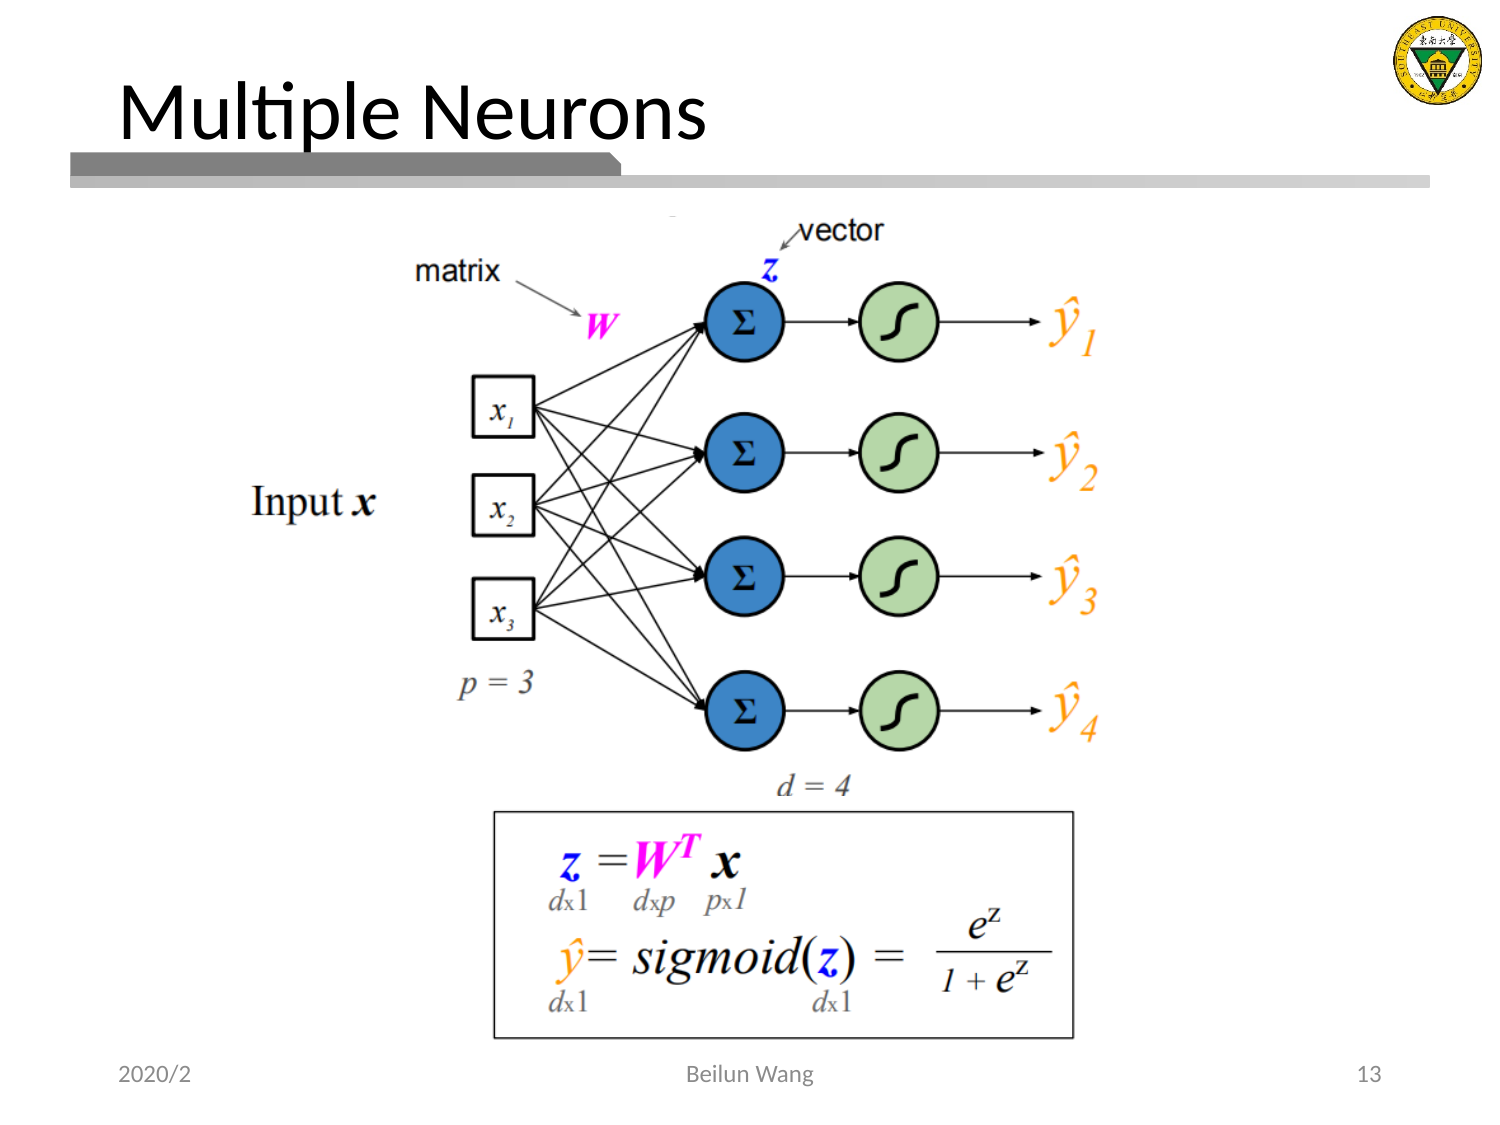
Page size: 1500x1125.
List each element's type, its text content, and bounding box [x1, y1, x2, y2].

footer Beilun Wang [496, 1050, 1004, 1103]
title Multiple Neurons [103, 59, 1361, 156]
slide_number 2020/2 [103, 1042, 441, 1103]
slide_number 13 [1059, 1042, 1397, 1103]
picture [480, 796, 1092, 1050]
picture [1393, 16, 1482, 105]
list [242, 216, 1148, 805]
